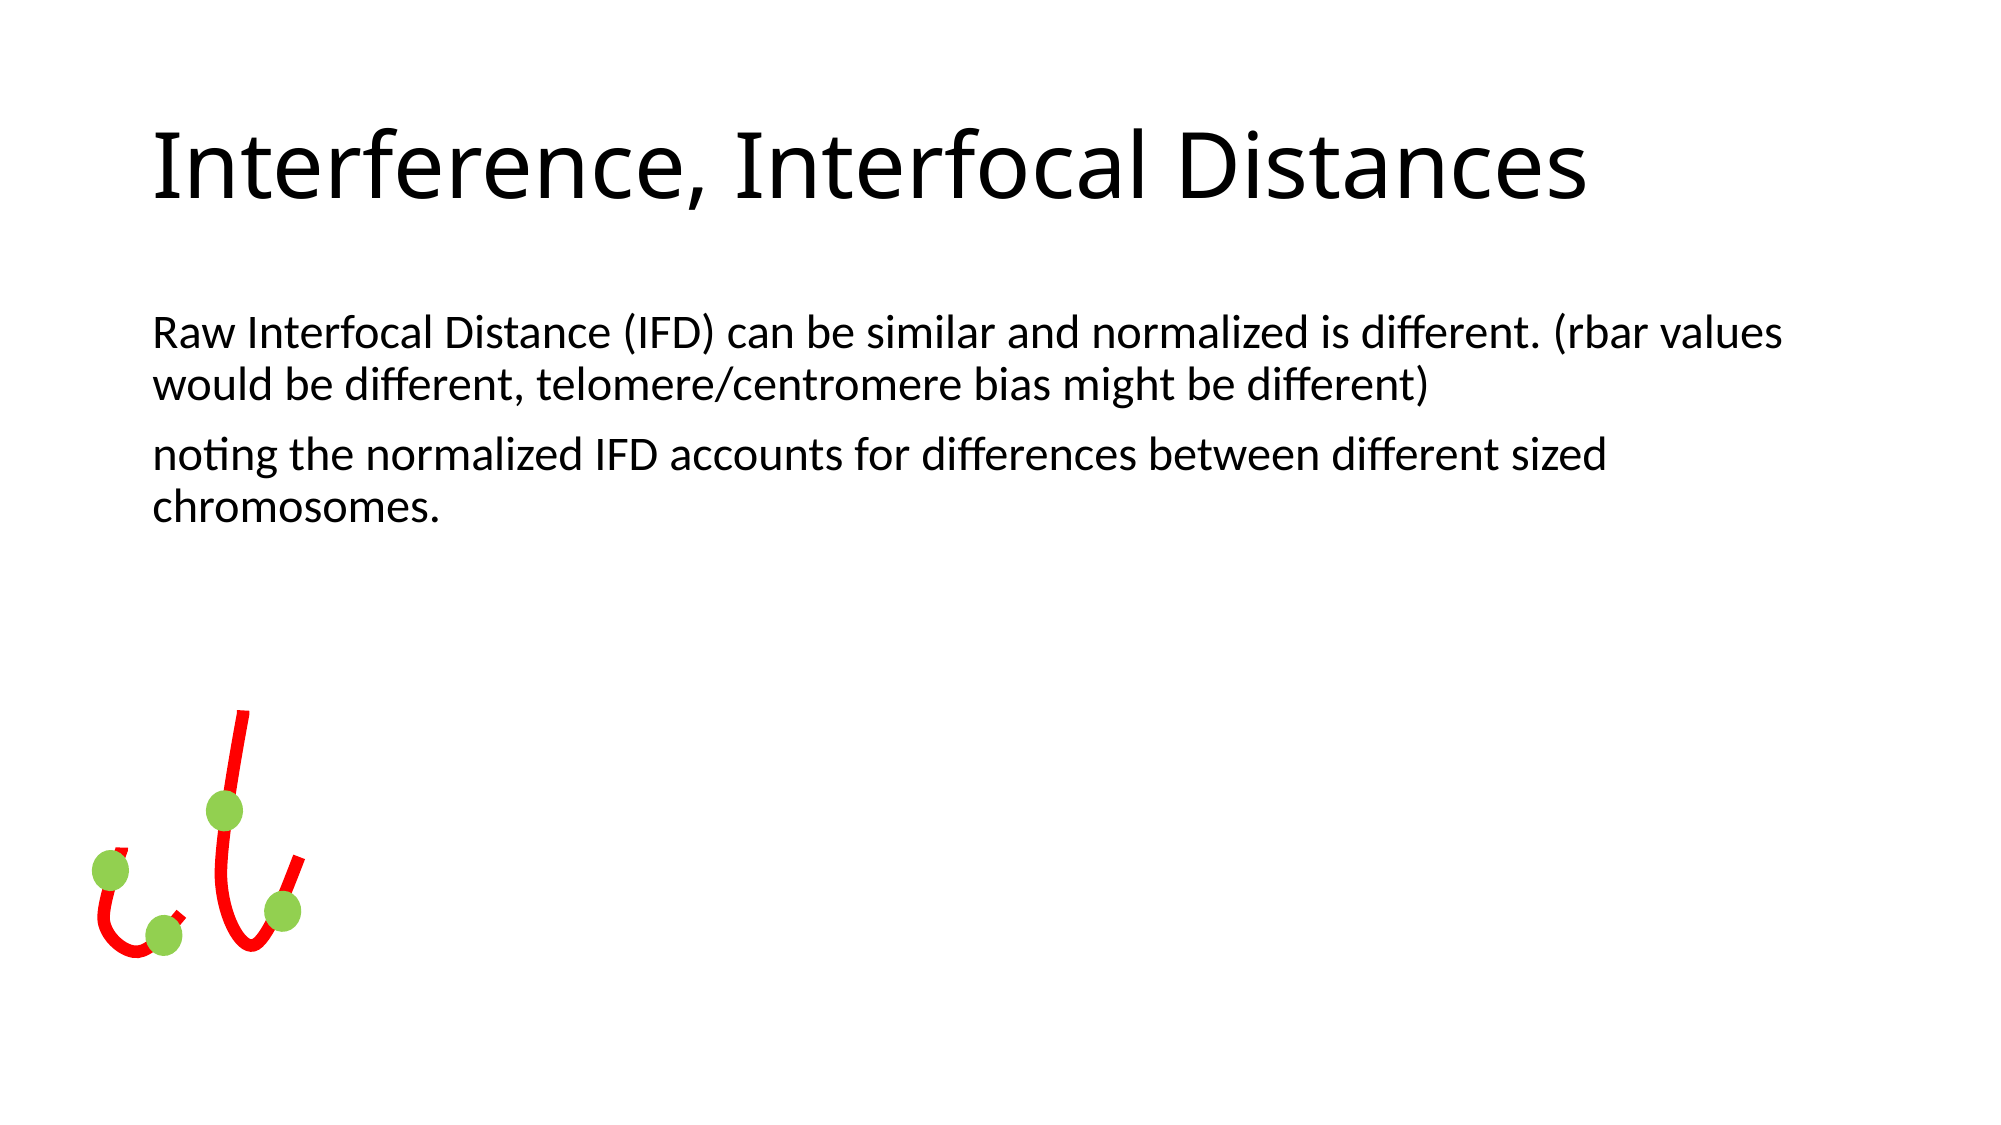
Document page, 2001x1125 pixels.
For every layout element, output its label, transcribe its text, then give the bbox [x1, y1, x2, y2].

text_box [206, 711, 301, 946]
list Raw Interfocal Distance (IFD) can be similar and normalized is different. (rbar values would be different, telomere/centromere bias might be different) noting the normalized IFD accounts for differences between different sized chromosomes. [137, 299, 1863, 545]
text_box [92, 848, 182, 955]
title Interference, Interfocal Distances [137, 59, 1863, 278]
